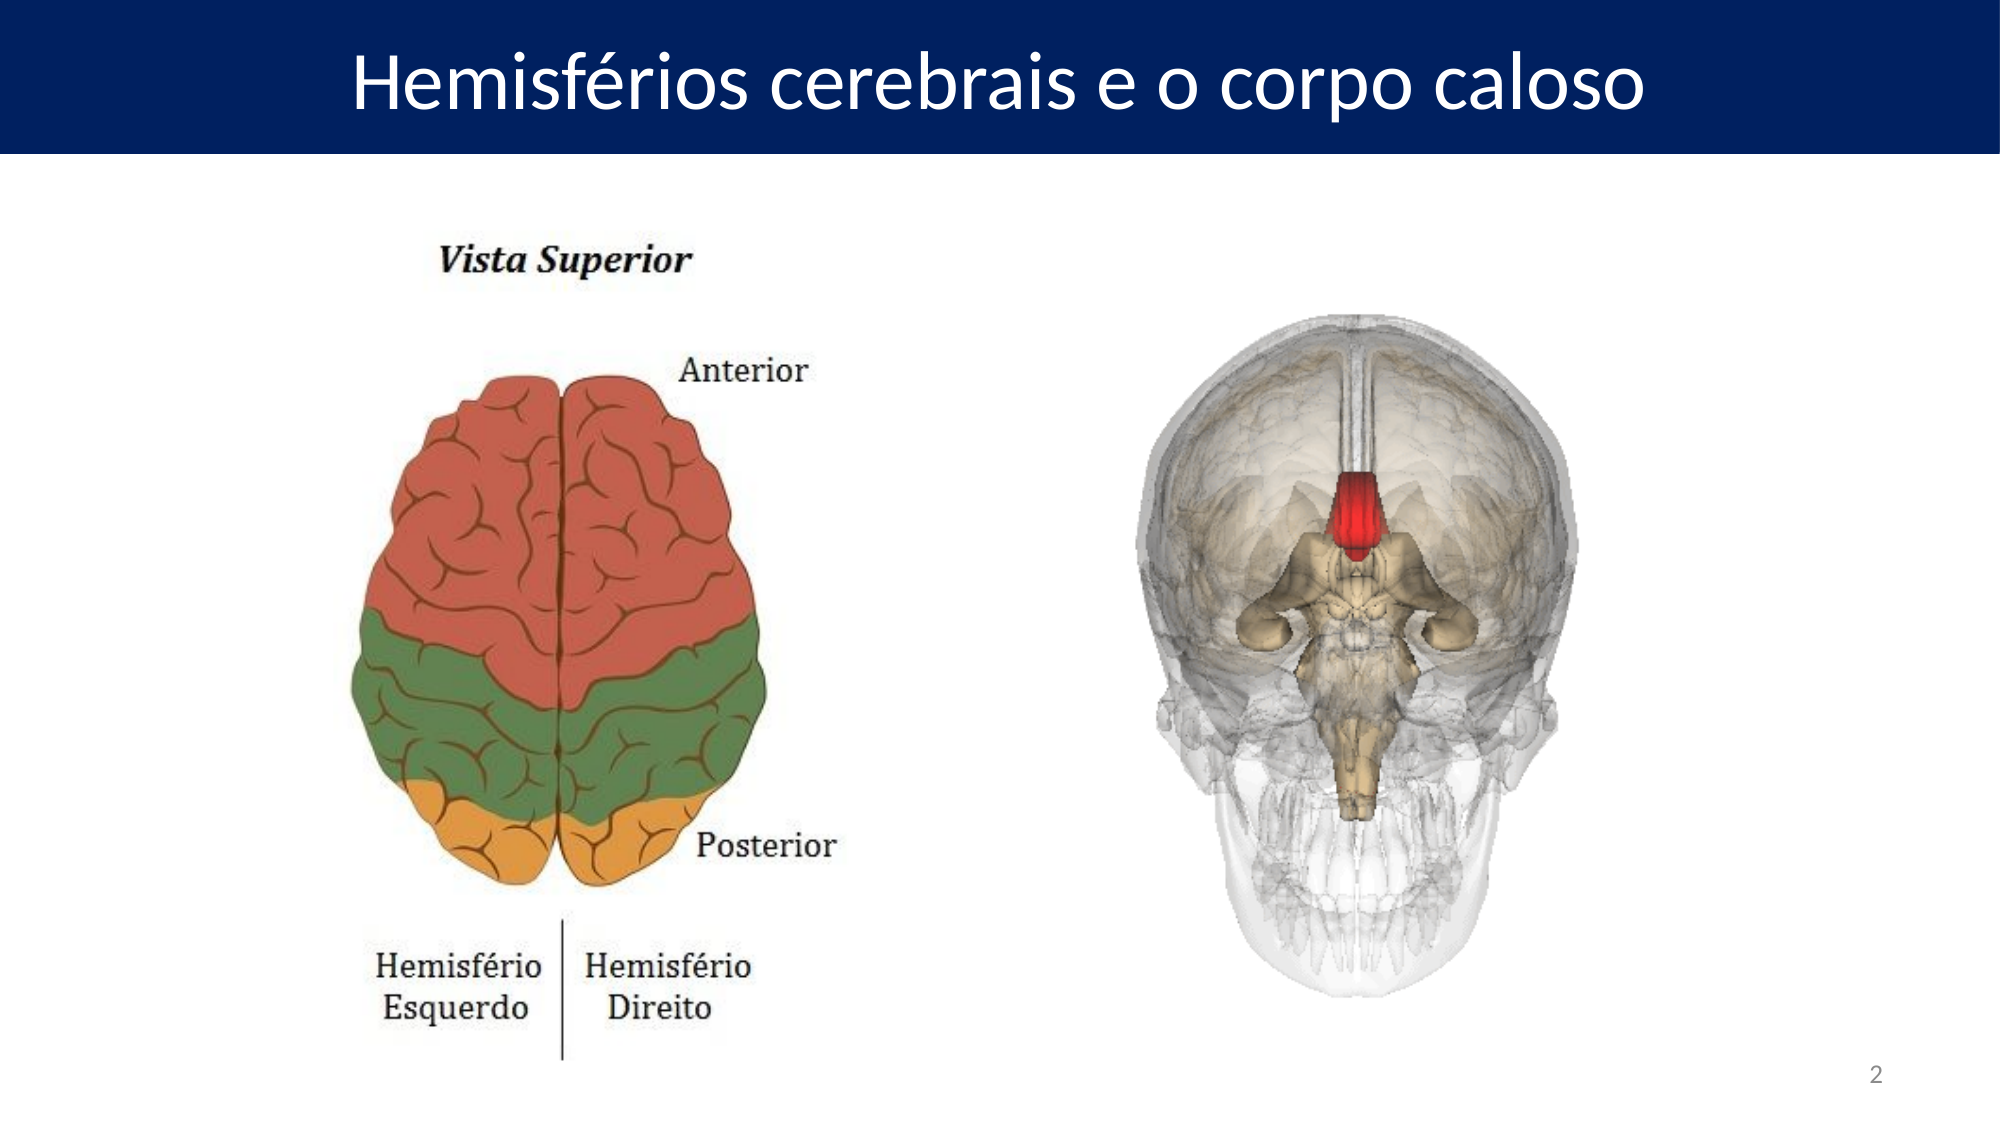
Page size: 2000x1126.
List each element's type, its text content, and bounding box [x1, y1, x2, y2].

slide_number 2 [1433, 1042, 1900, 1103]
text_box Hemisférios cerebrais e o corpo caloso [0, 0, 2000, 154]
picture [333, 204, 947, 1104]
picture [1053, 268, 1667, 1044]
